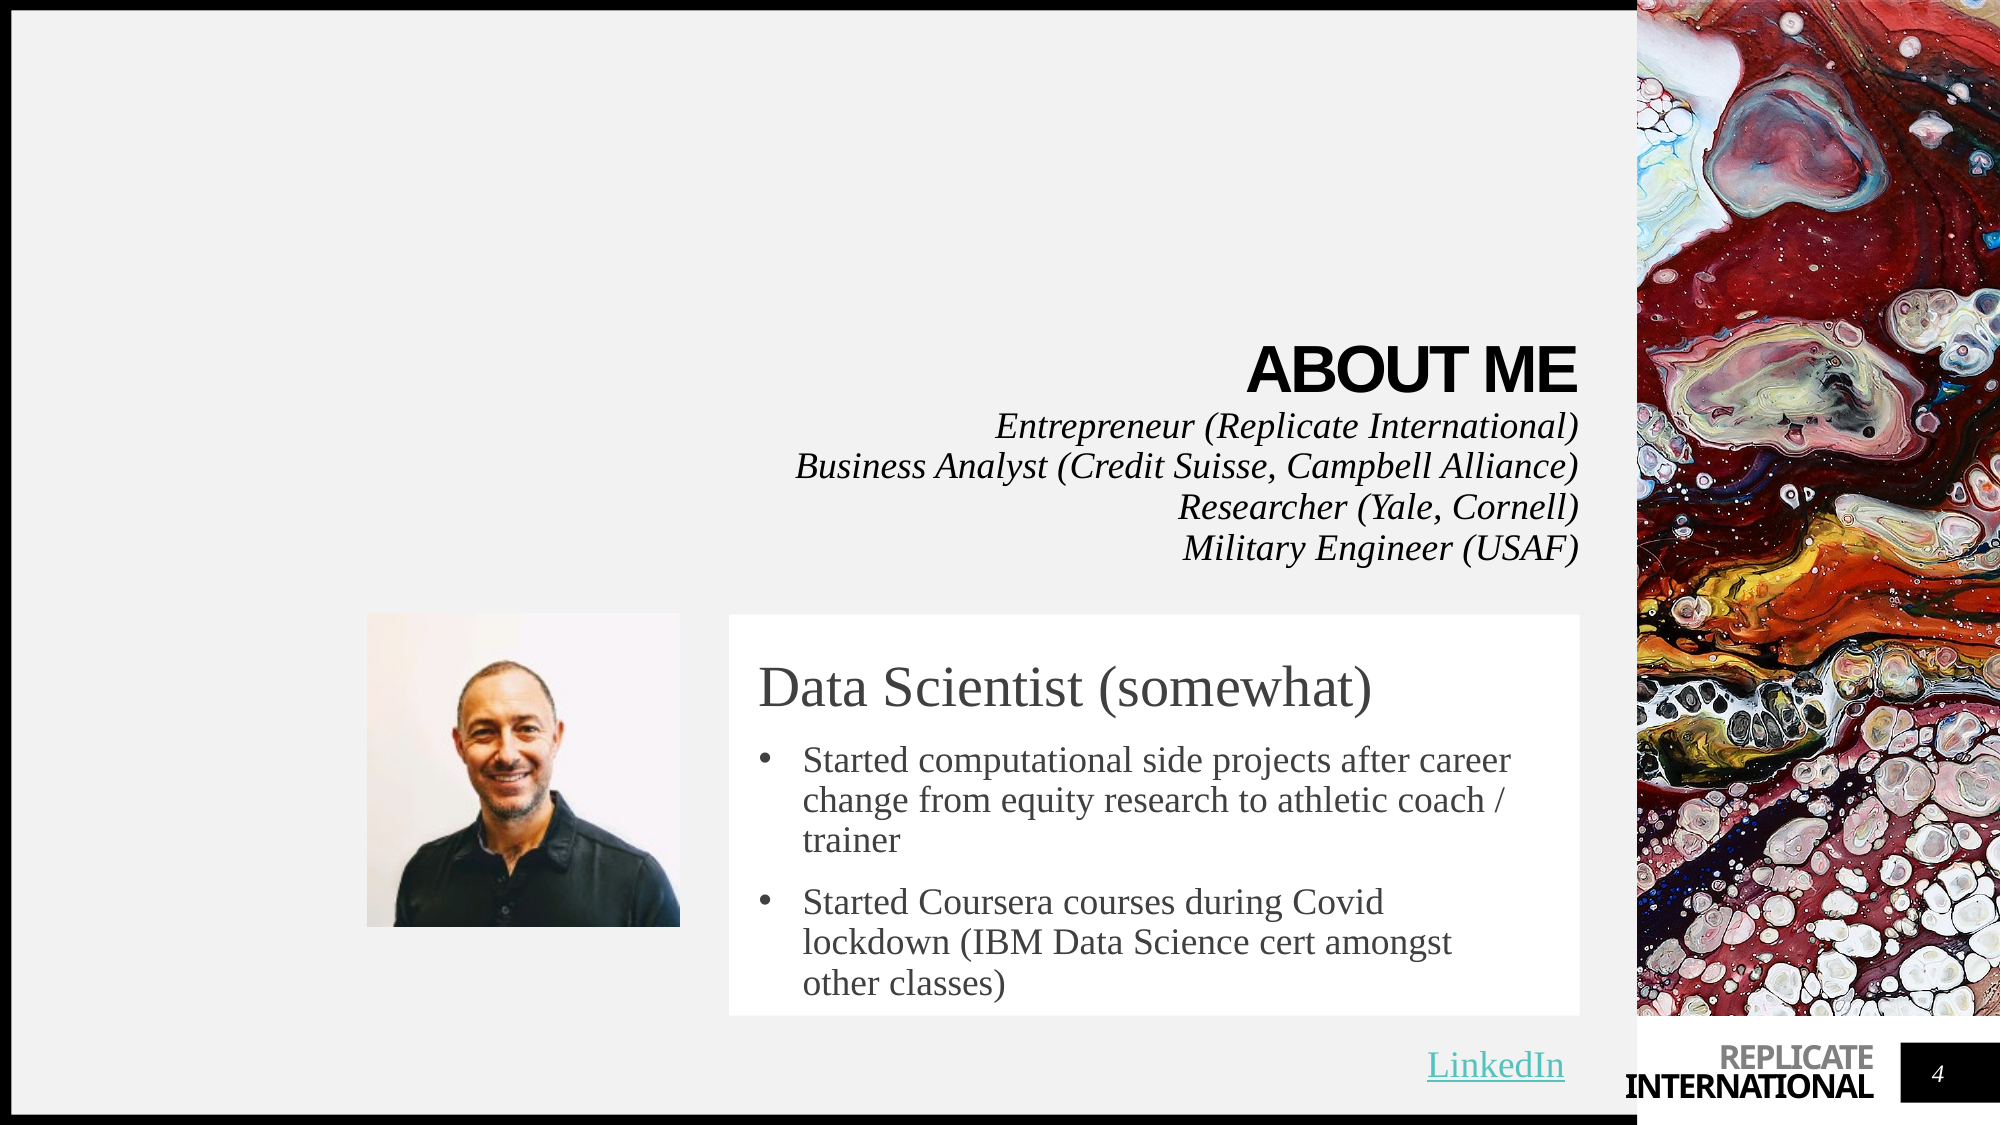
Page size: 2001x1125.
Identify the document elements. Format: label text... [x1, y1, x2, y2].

picture [367, 613, 680, 927]
picture [1637, 0, 2000, 1016]
slide_number 4 [1915, 1050, 1961, 1096]
list Data Scientist (somewhat) Started computational side projects after career change from equity research to athletic coach / trainer Started Coursera courses during Covid lockdown (IBM Data Science cert amongst other classes) [729, 614, 1580, 1016]
text_box LinkedIn [729, 1032, 1580, 1093]
title About me [729, 335, 1580, 406]
list Entrepreneur (Replicate International) Business Analyst (Credit Suisse, Campbell Alliance) Researcher (Yale, Cornell) Military Engineer (USAF) [587, 406, 1580, 526]
